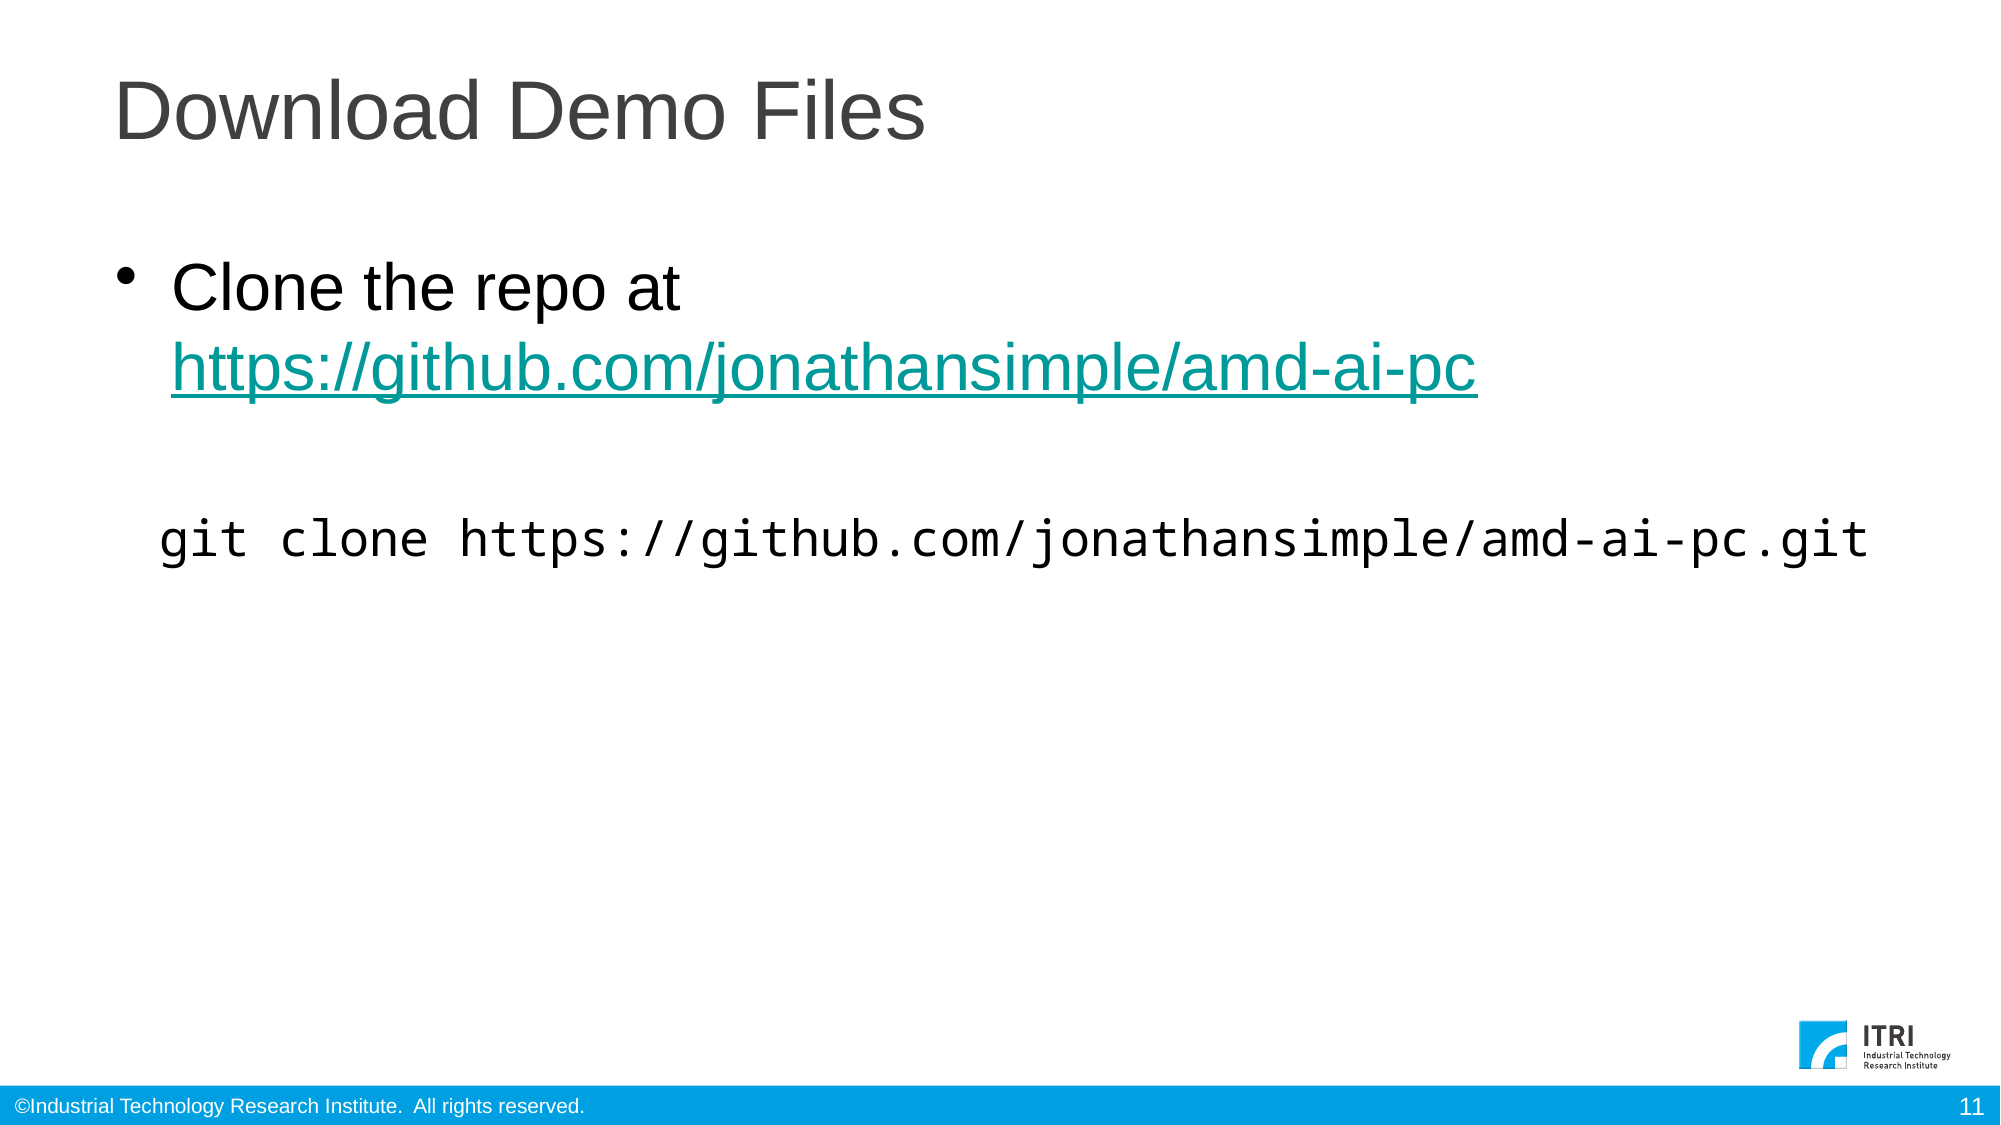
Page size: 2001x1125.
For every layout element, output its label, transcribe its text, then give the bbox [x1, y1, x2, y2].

title Download Demo Files [98, 48, 1930, 198]
list Clone the repo at https://github.com/jonathansimple/amd-ai-pc git clone https://github.com/jonathansimple/amd-ai-pc.git [99, 236, 1930, 1017]
slide_number 11 [1874, 1085, 2000, 1125]
